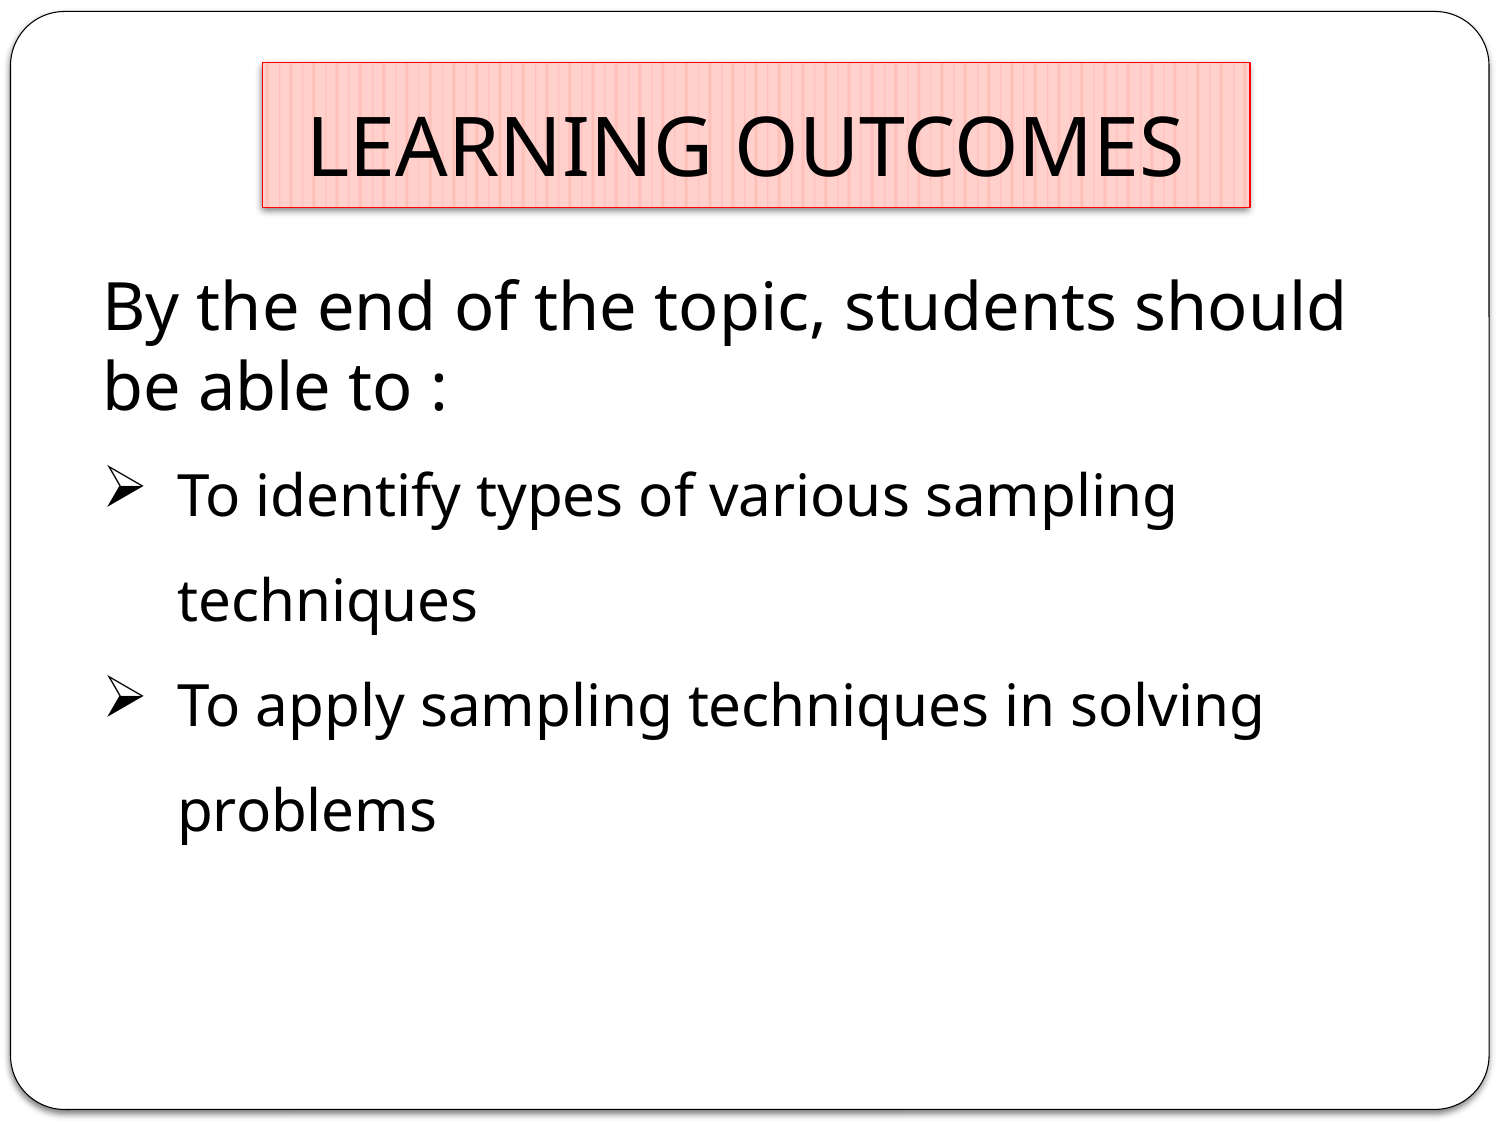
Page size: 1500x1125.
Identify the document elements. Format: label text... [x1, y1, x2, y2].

text_box LEARNING OUTCOMES [262, 62, 1251, 208]
text_box By the end of the topic, students should be able to : To identify types of various sampling techniques To apply sampling techniques in solving problems [87, 256, 1400, 971]
